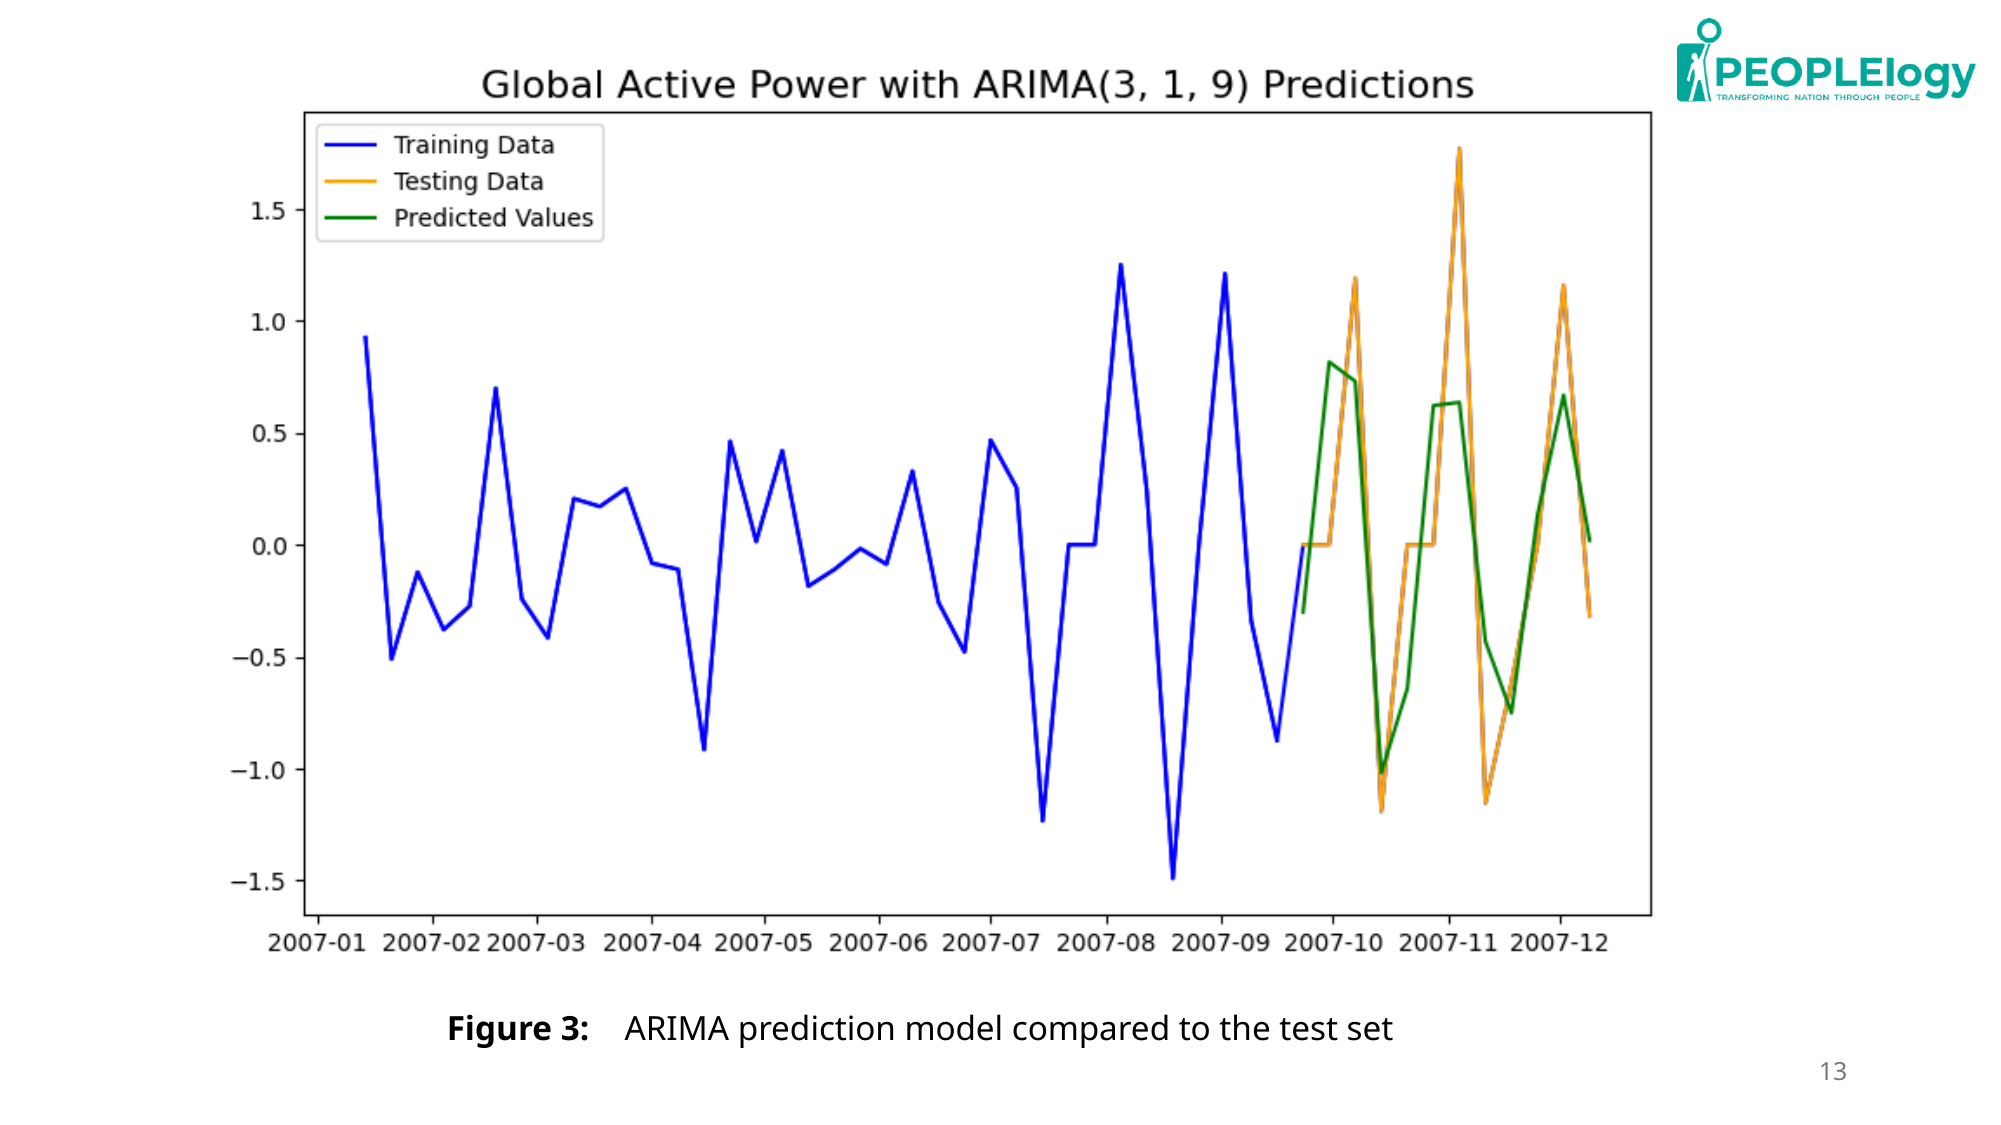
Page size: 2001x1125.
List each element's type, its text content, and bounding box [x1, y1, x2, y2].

picture [1676, 18, 1976, 102]
slide_number 13 [1412, 1042, 1863, 1103]
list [212, 53, 1668, 975]
text_box Figure 3: ARIMA prediction model compared to the test set [431, 979, 1568, 1081]
